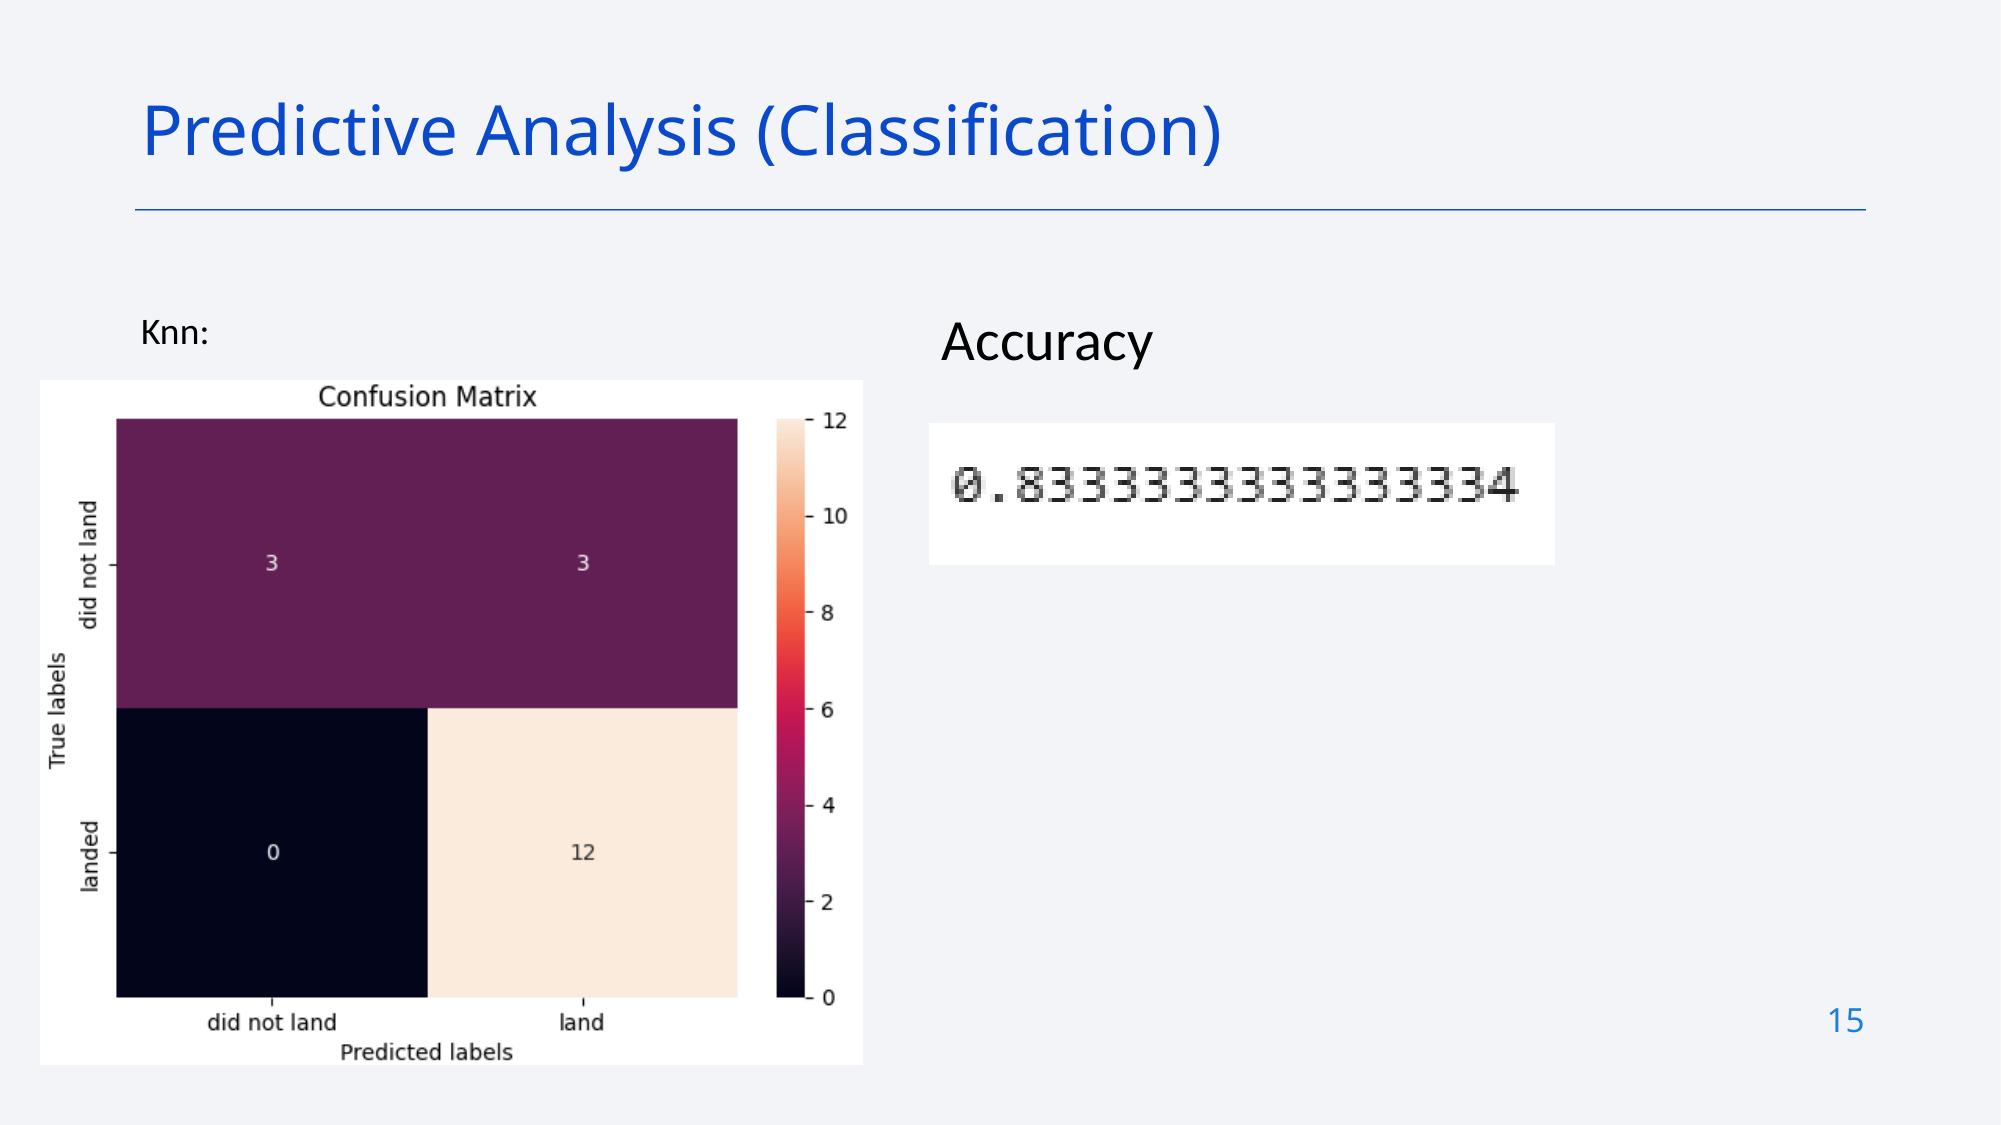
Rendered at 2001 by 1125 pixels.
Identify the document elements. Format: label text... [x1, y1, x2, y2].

list Knn: [126, 299, 1725, 1014]
text_box Accuracy [926, 294, 1169, 380]
picture [0, 0, 2001, 1125]
text_box Predictive Analysis (Classification) [126, 88, 1852, 179]
slide_number 15 [1429, 988, 1880, 1055]
